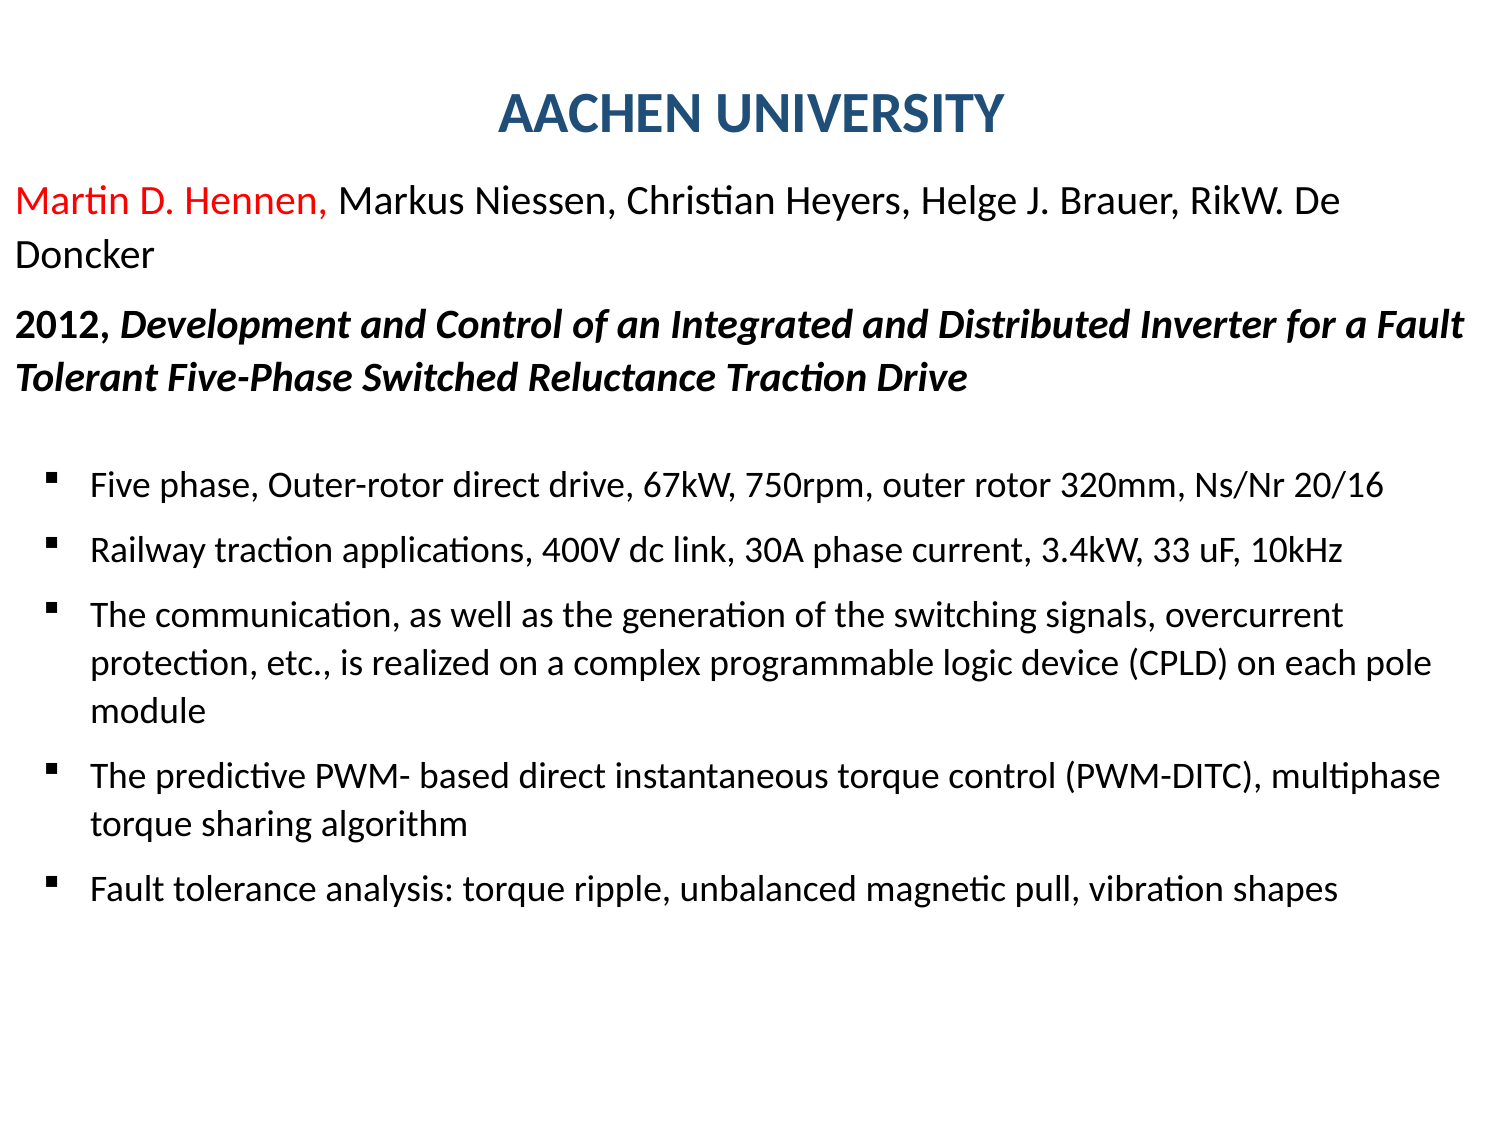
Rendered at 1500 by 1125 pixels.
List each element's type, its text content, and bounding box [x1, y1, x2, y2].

text_box Five phase, Outer-rotor direct drive, 67kW, 750rpm, outer rotor 320mm, Ns/Nr 20/16 Railway traction applications, 400V dc link, 30A phase current, 3.4kW, 33 uF, 10kHz The communication, as well as the generation of the switching signals, overcurrent protection, etc., is realized on a complex programmable logic device (CPLD) on each pole module The predictive PWM- based direct instantaneous torque control (PWM-DITC), multiphase torque sharing algorithm Fault tolerance analysis: torque ripple, unbalanced magnetic pull, vibration shapes [28, 449, 1500, 917]
text_box Martin D. Hennen, Markus Niessen, Christian Heyers, Helge J. Brauer, RikW. De Doncker 2012, Development and Control of an Integrated and Distributed Inverter for a Fault Tolerant Five-Phase Switched Reluctance Traction Drive [0, 162, 1500, 478]
text_box AACHEN UNIVERSITY [78, 66, 1425, 151]
